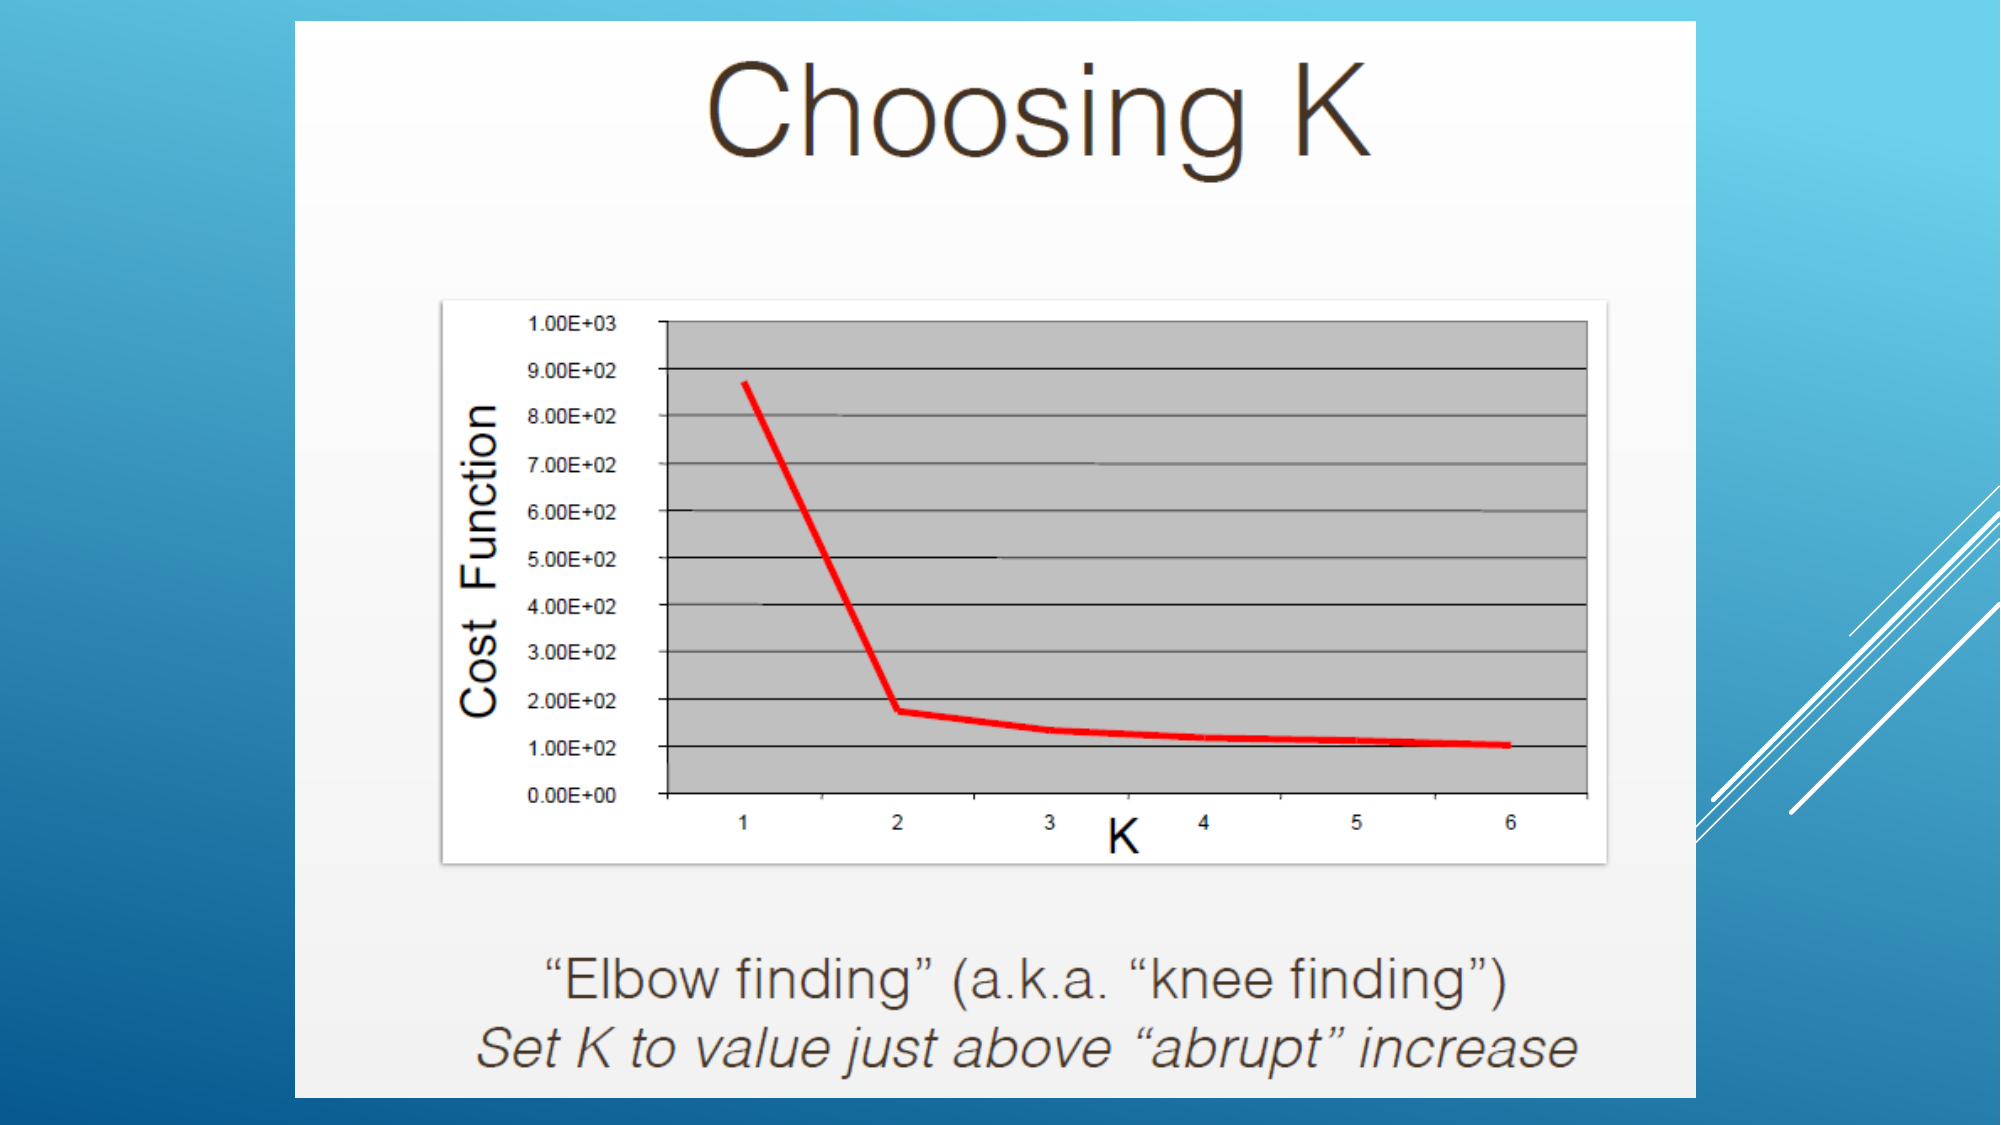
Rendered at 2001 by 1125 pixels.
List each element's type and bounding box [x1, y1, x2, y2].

picture [294, 21, 1696, 1098]
